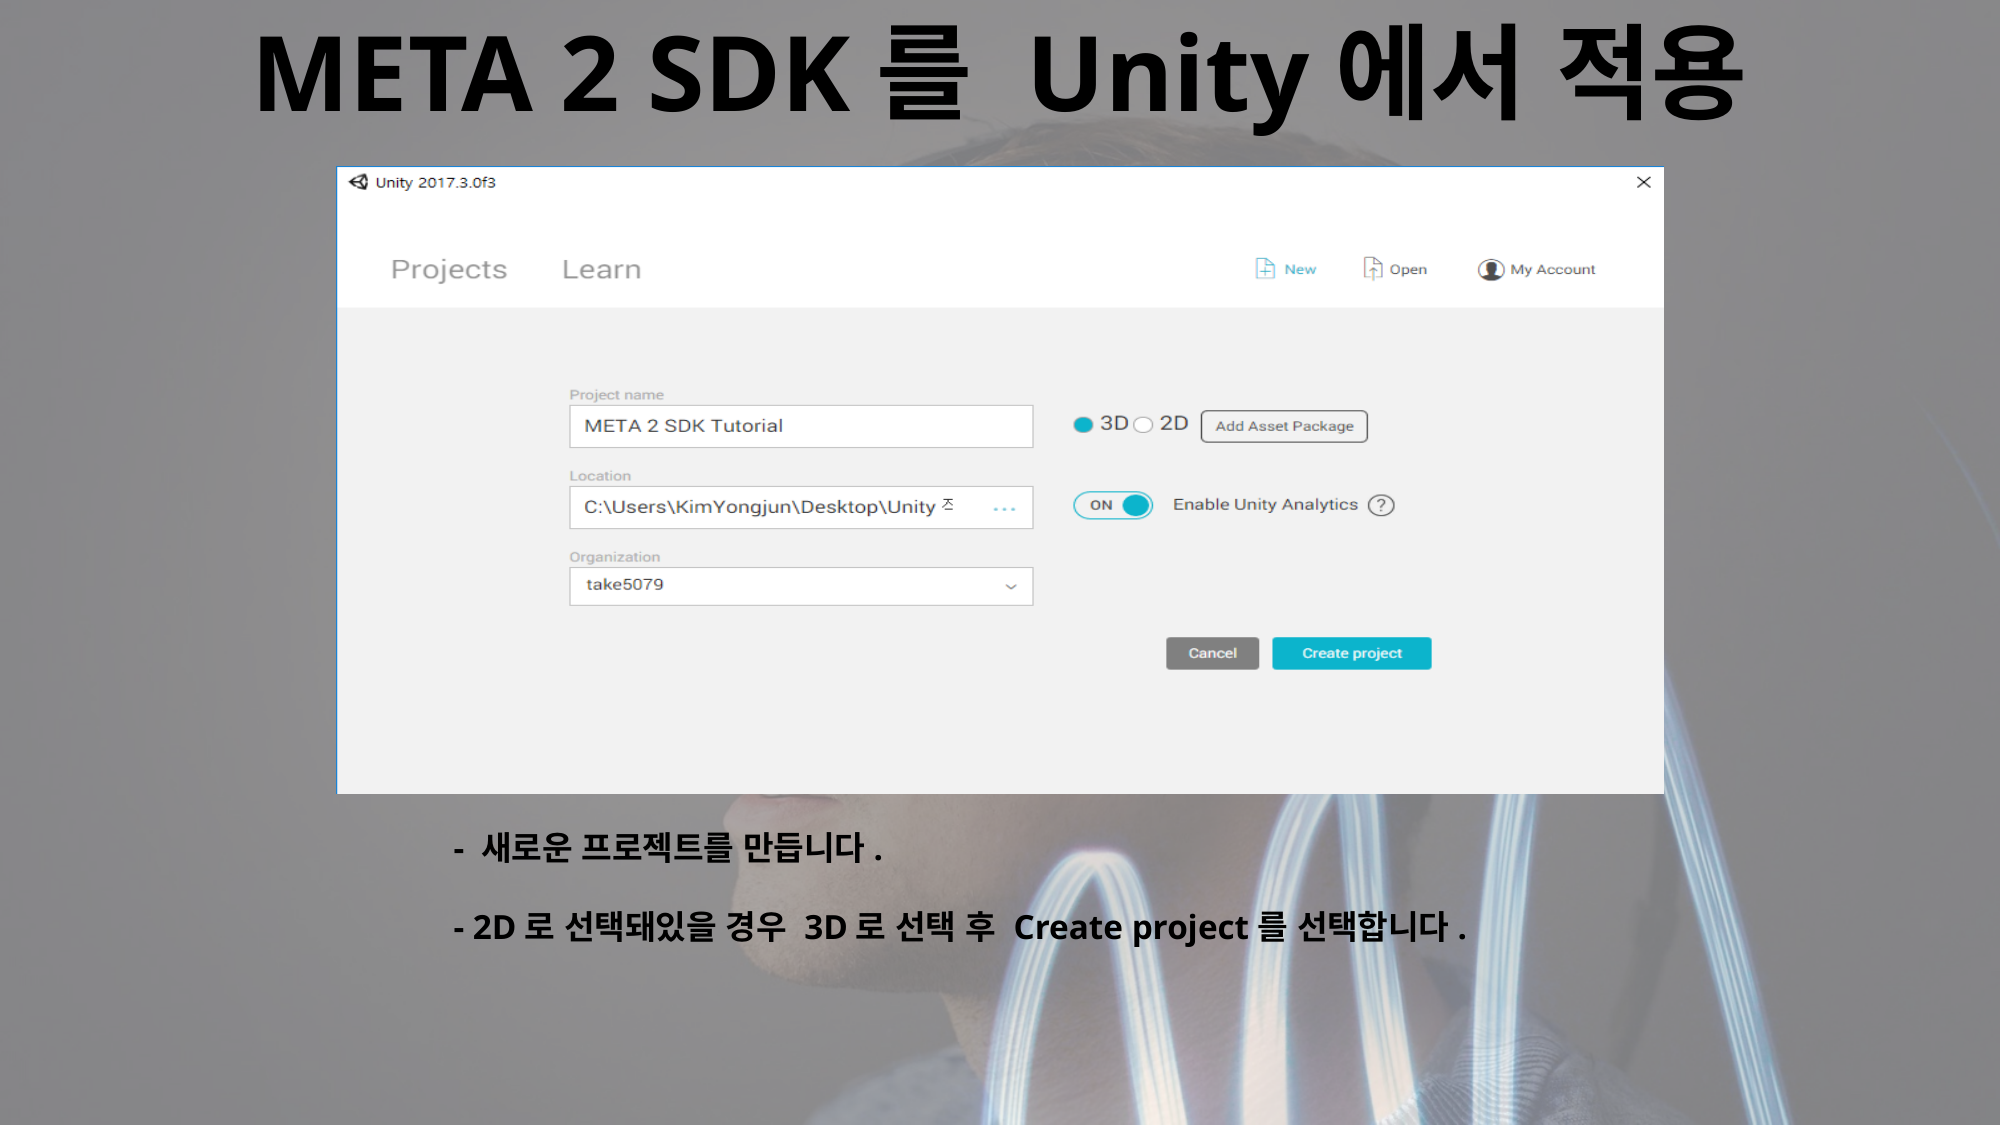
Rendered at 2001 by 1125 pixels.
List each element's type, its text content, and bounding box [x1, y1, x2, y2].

text_box - 새로운 프로젝트를 만듭니다. - 2D로 선택돼있을 경우 3D로 선택 후 Create project를 선택합니다. [438, 819, 1562, 955]
text_box META 2 SDK를 Unity에서 적용 [0, 0, 2000, 140]
picture [336, 166, 1664, 794]
